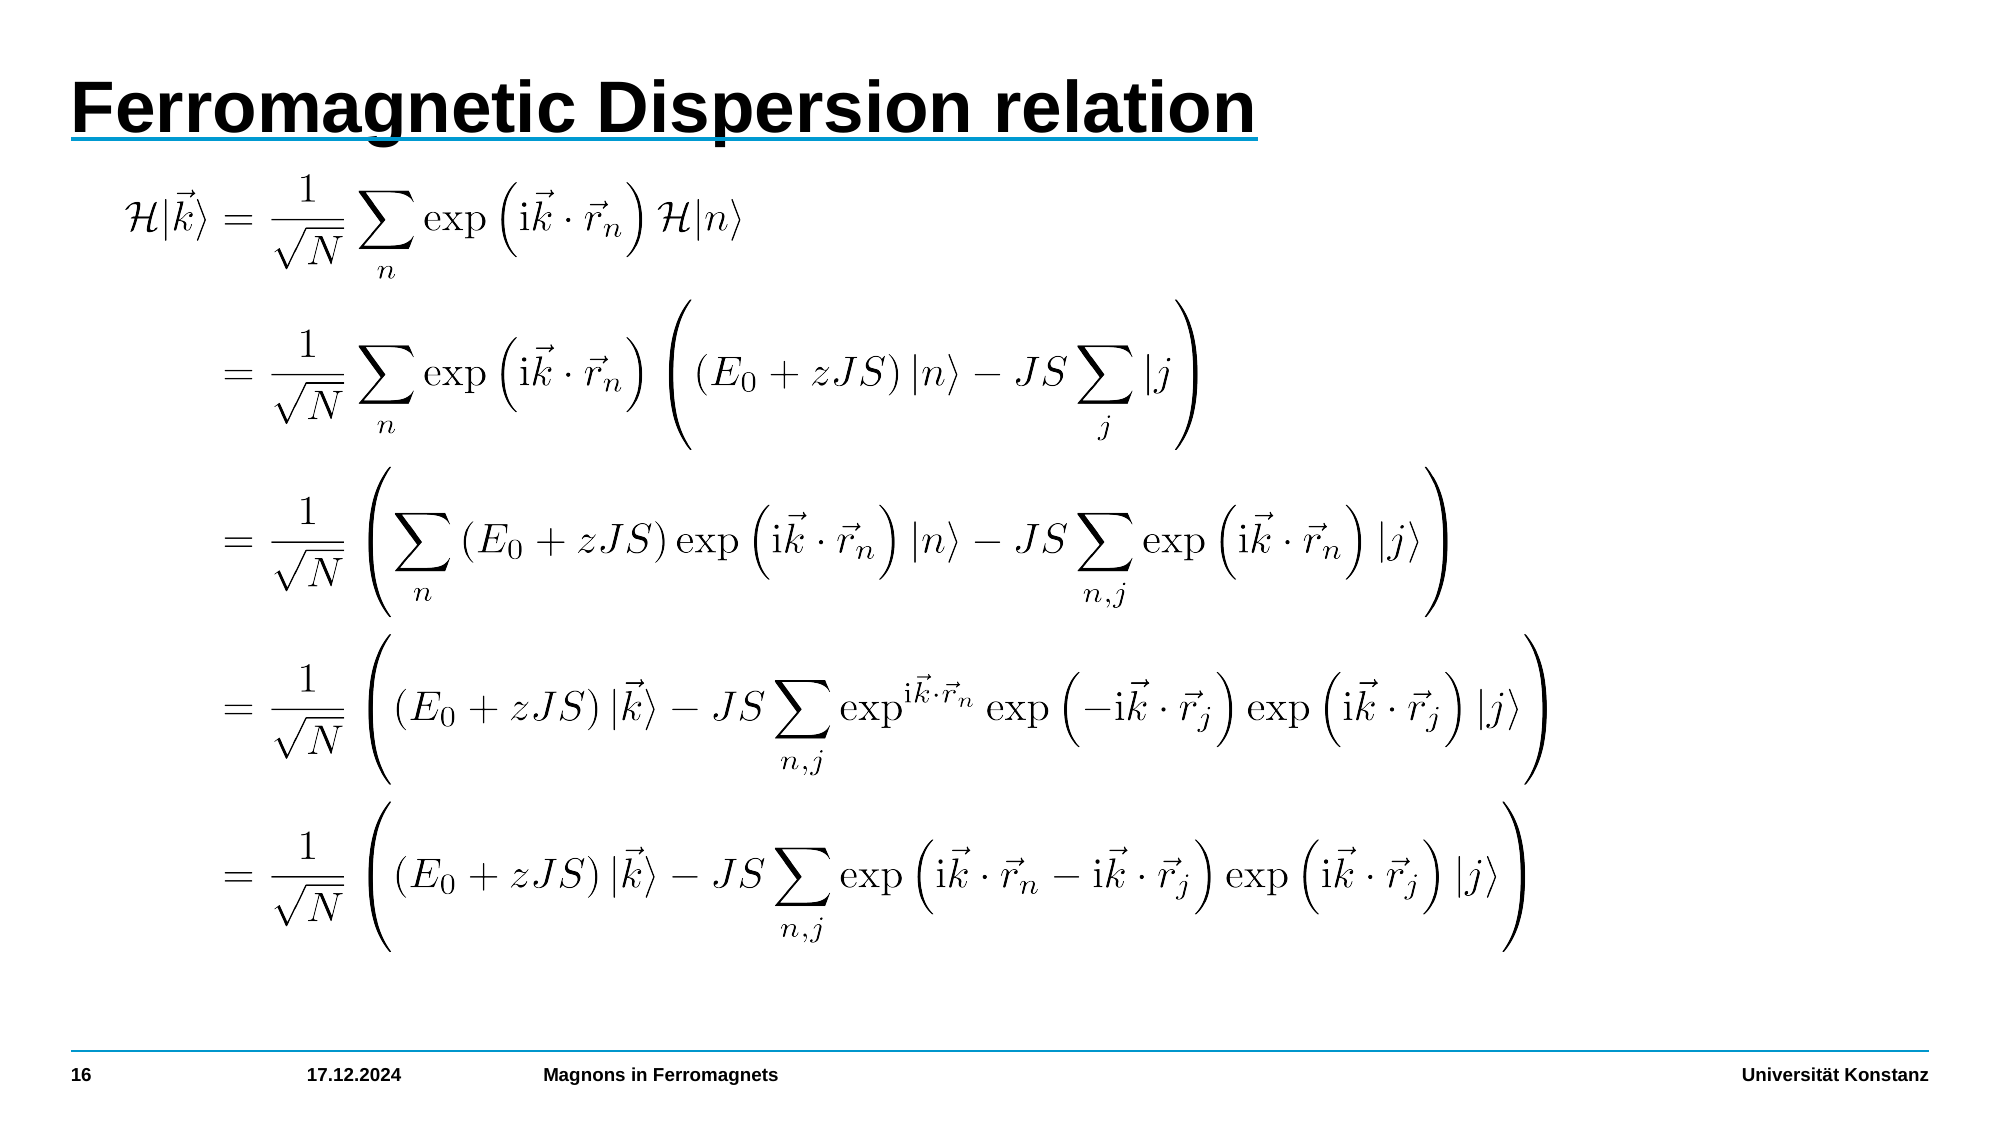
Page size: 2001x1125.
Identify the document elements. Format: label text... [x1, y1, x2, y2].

slide_number 16 [70, 1058, 276, 1094]
footer Magnons in Ferromagnets [543, 1058, 1489, 1094]
title Ferromagnetic Dispersion relation [70, 66, 1457, 268]
picture [125, 174, 1547, 952]
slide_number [306, 1058, 512, 1094]
